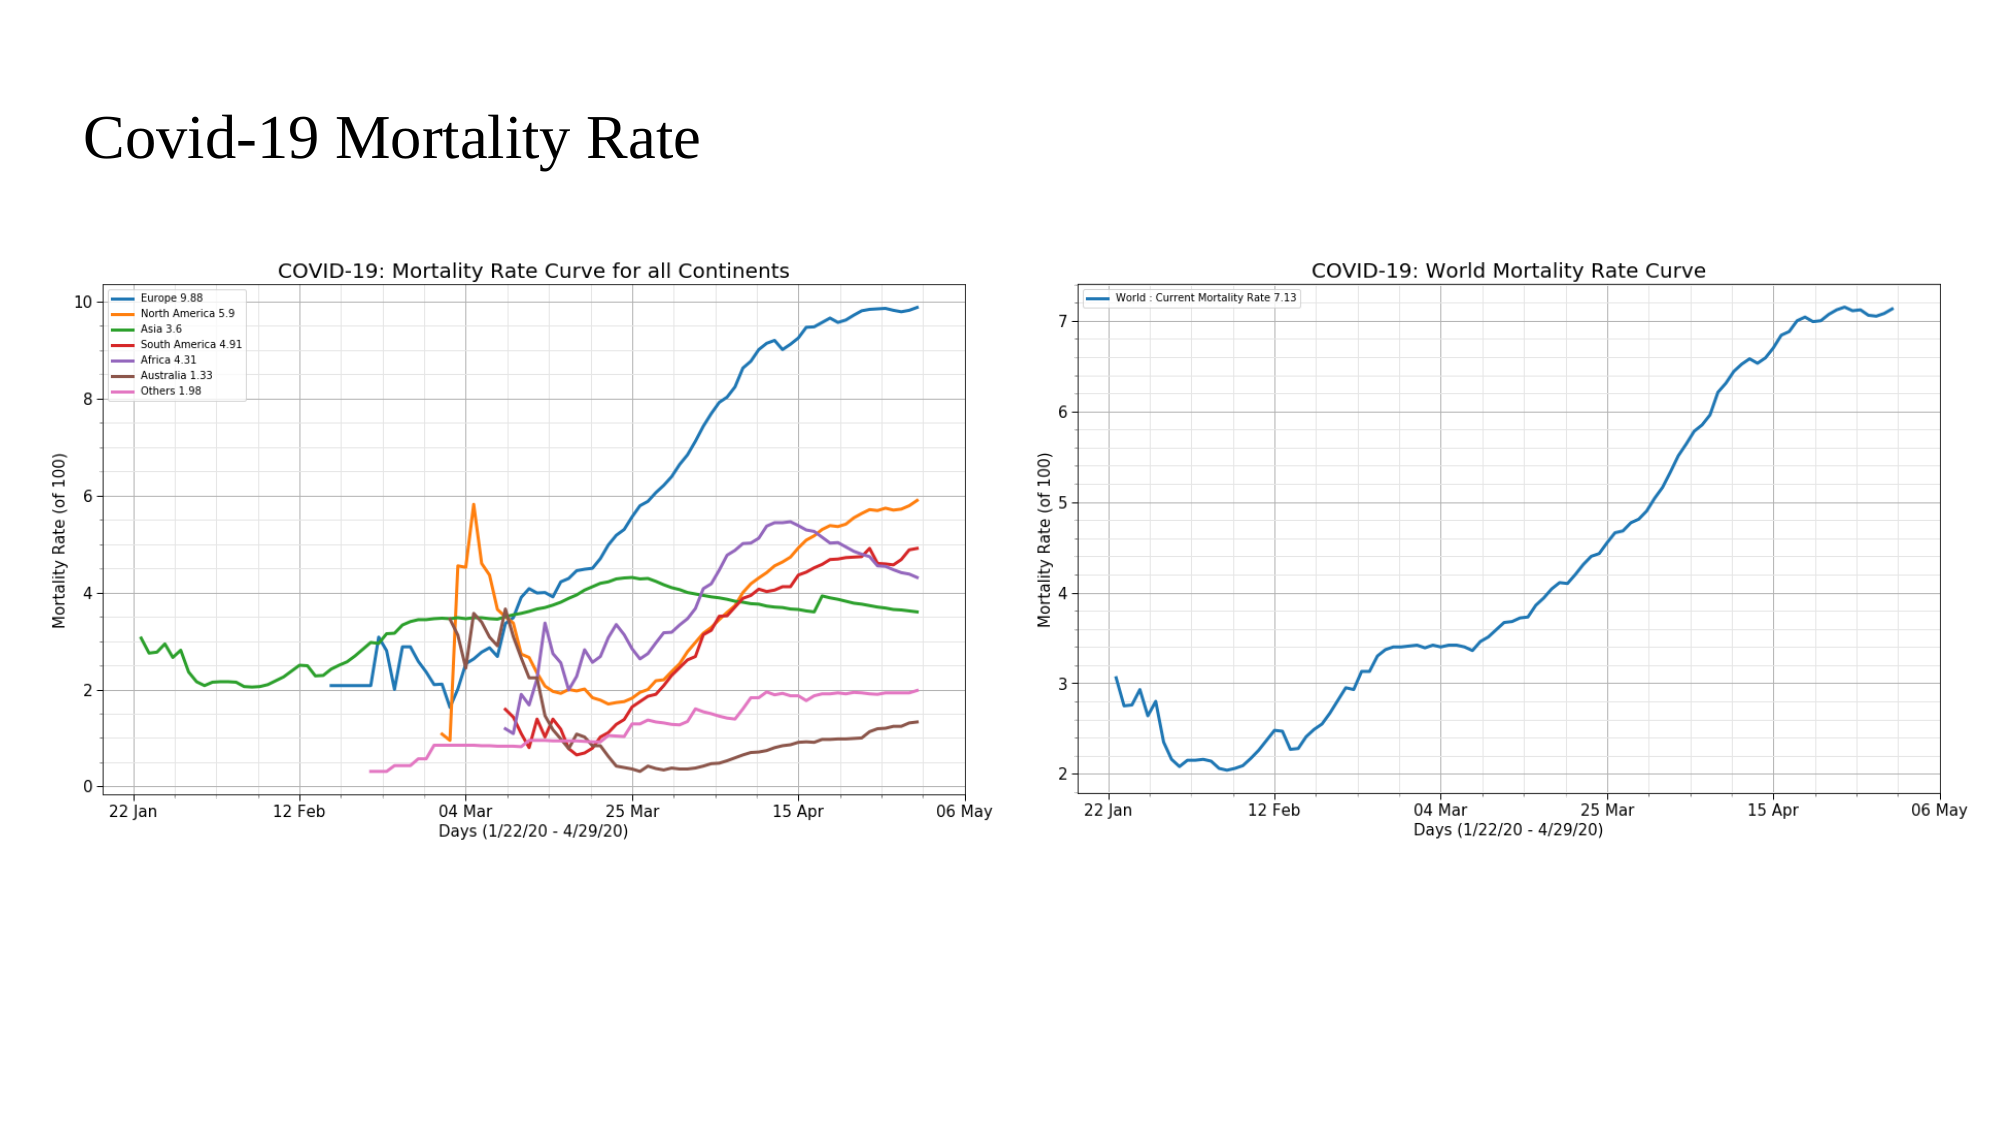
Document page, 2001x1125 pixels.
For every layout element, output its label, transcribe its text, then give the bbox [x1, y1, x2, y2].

text_box Covid-19 Mortality Rate [69, 88, 1385, 179]
picture [1021, 255, 1975, 857]
picture [46, 249, 1000, 847]
